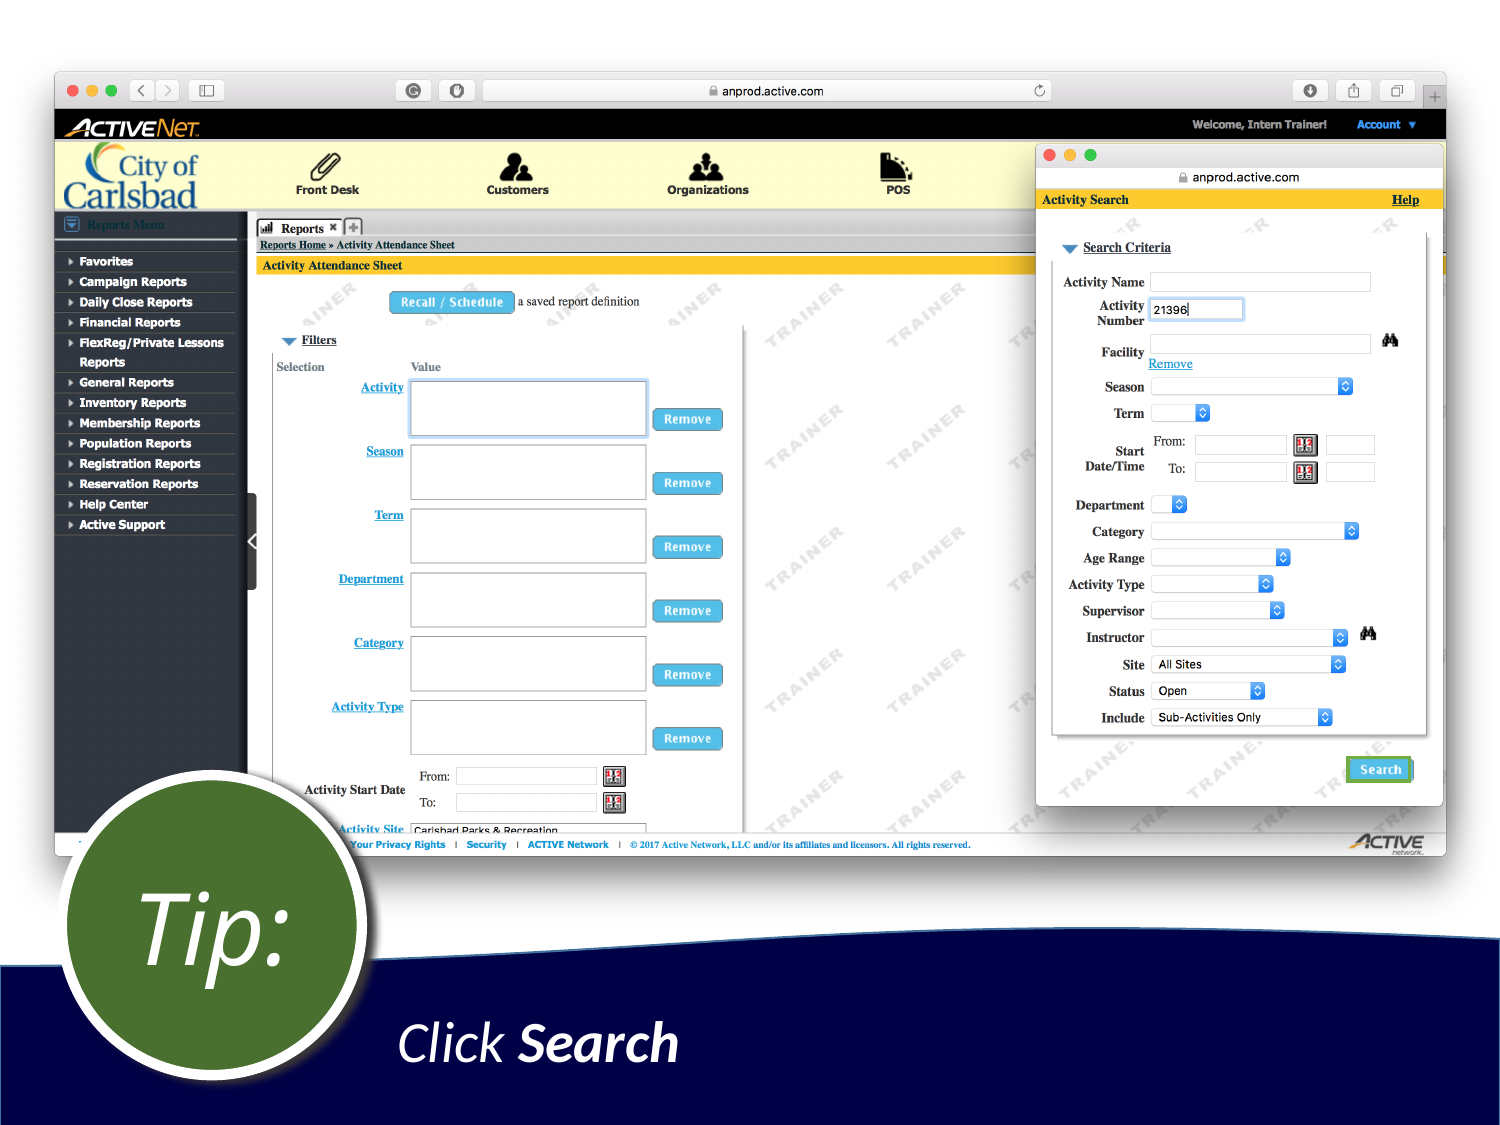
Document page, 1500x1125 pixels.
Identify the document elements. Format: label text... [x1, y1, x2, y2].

text_box [0, 933, 1500, 1125]
text_box Tip: [61, 933, 363, 1077]
picture [0, 41, 1500, 933]
text_box Click Search [382, 997, 1479, 1082]
